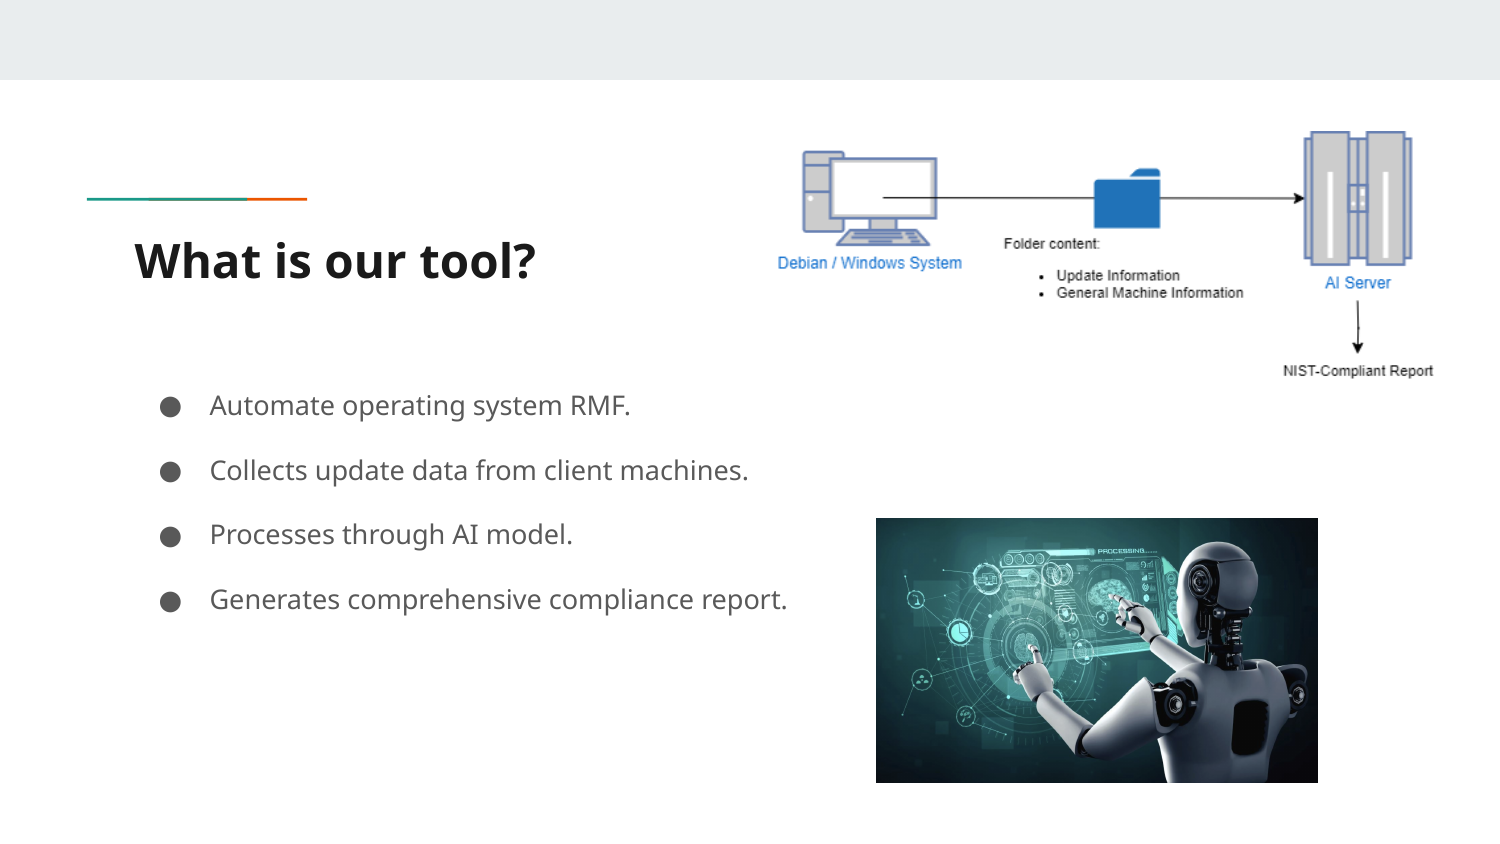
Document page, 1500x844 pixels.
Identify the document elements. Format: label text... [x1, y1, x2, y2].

picture [876, 518, 1318, 784]
picture [777, 131, 1434, 380]
list Automate operating system RMF. Collects update data from client machines. Processes through AI model. Generates comprehensive compliance report. [119, 341, 950, 712]
title What is our tool? [119, 216, 772, 305]
